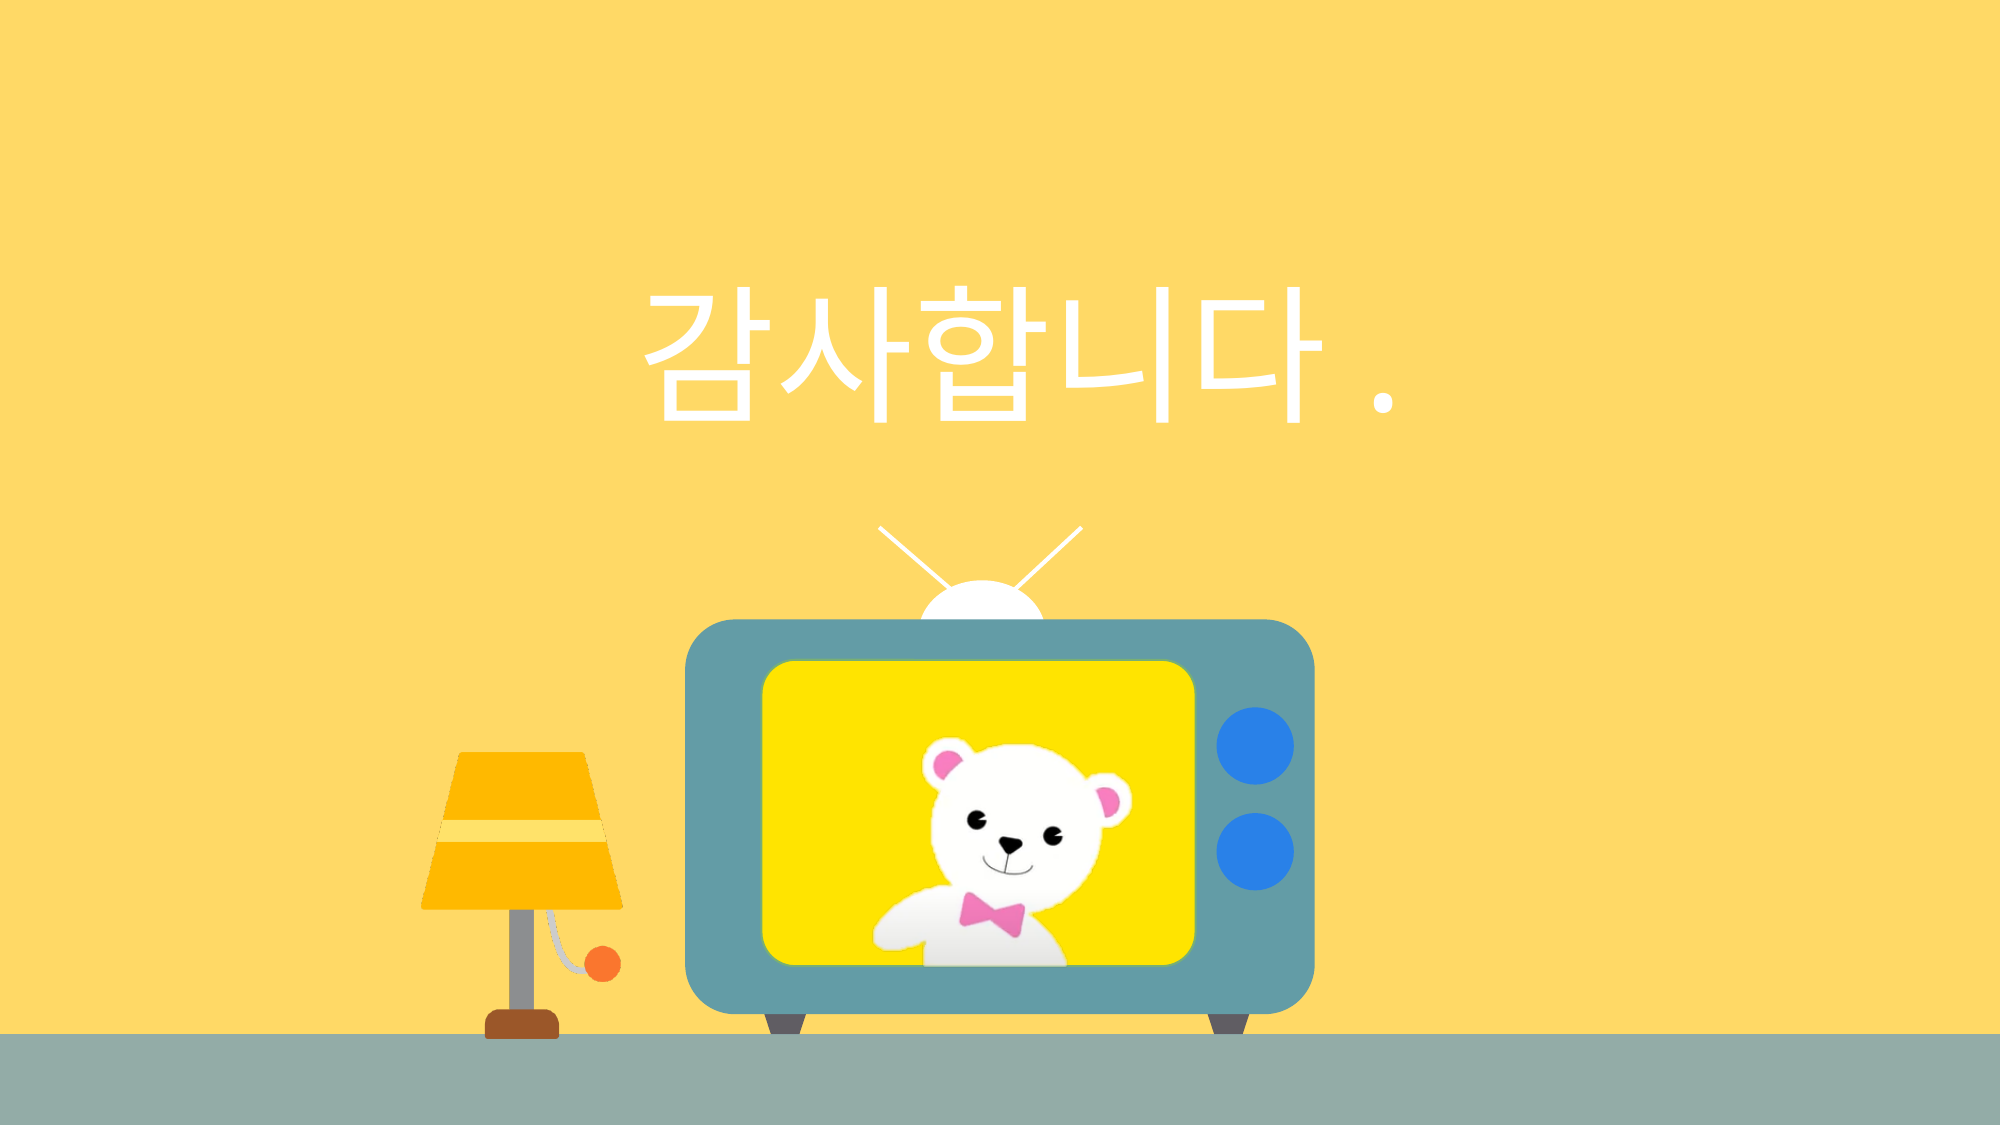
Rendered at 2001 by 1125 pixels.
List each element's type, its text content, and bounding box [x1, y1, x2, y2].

text_box 감사합니다. [68, 254, 1973, 449]
picture [378, 752, 665, 1039]
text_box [685, 527, 1315, 1035]
text_box [0, 1033, 2000, 1125]
